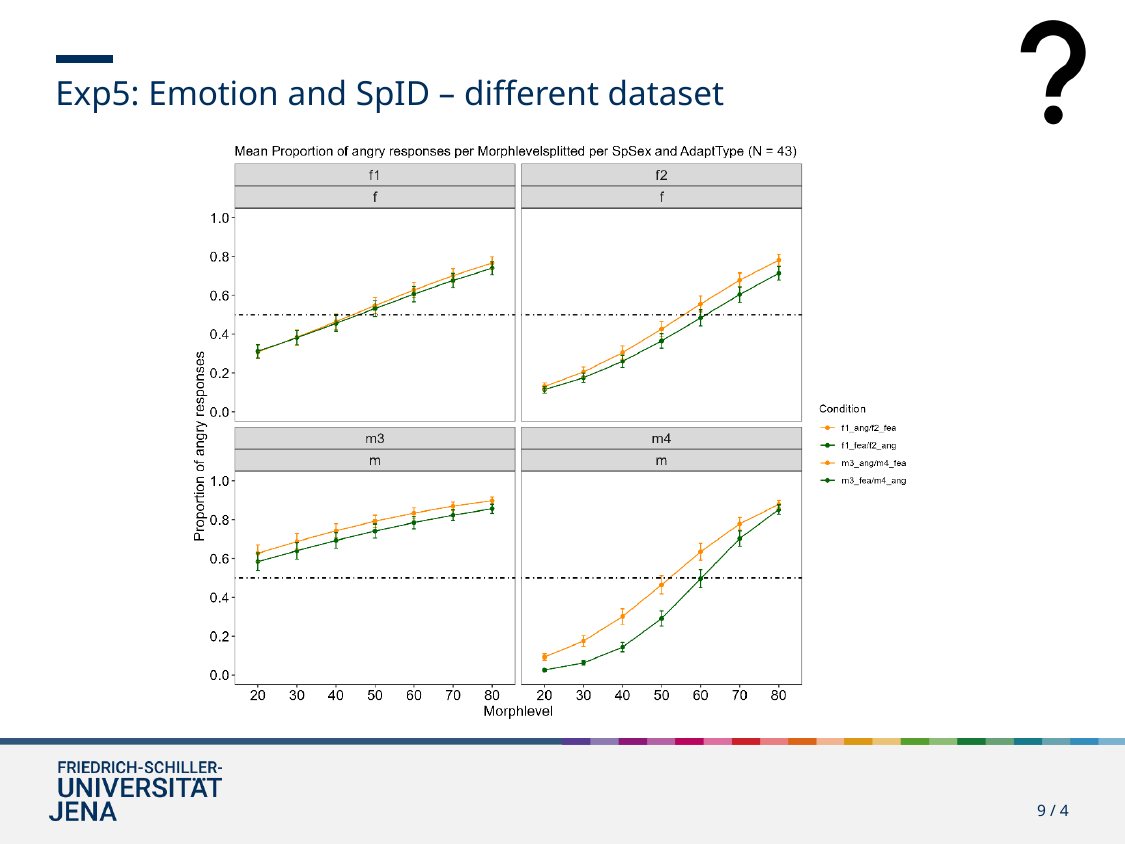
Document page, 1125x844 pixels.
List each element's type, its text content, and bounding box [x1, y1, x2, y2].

picture [562, 738, 1125, 745]
picture [188, 140, 917, 724]
picture [991, 11, 1114, 133]
picture [49, 761, 222, 821]
text_box Exp5: Emotion and SpID – different dataset [55, 72, 819, 117]
